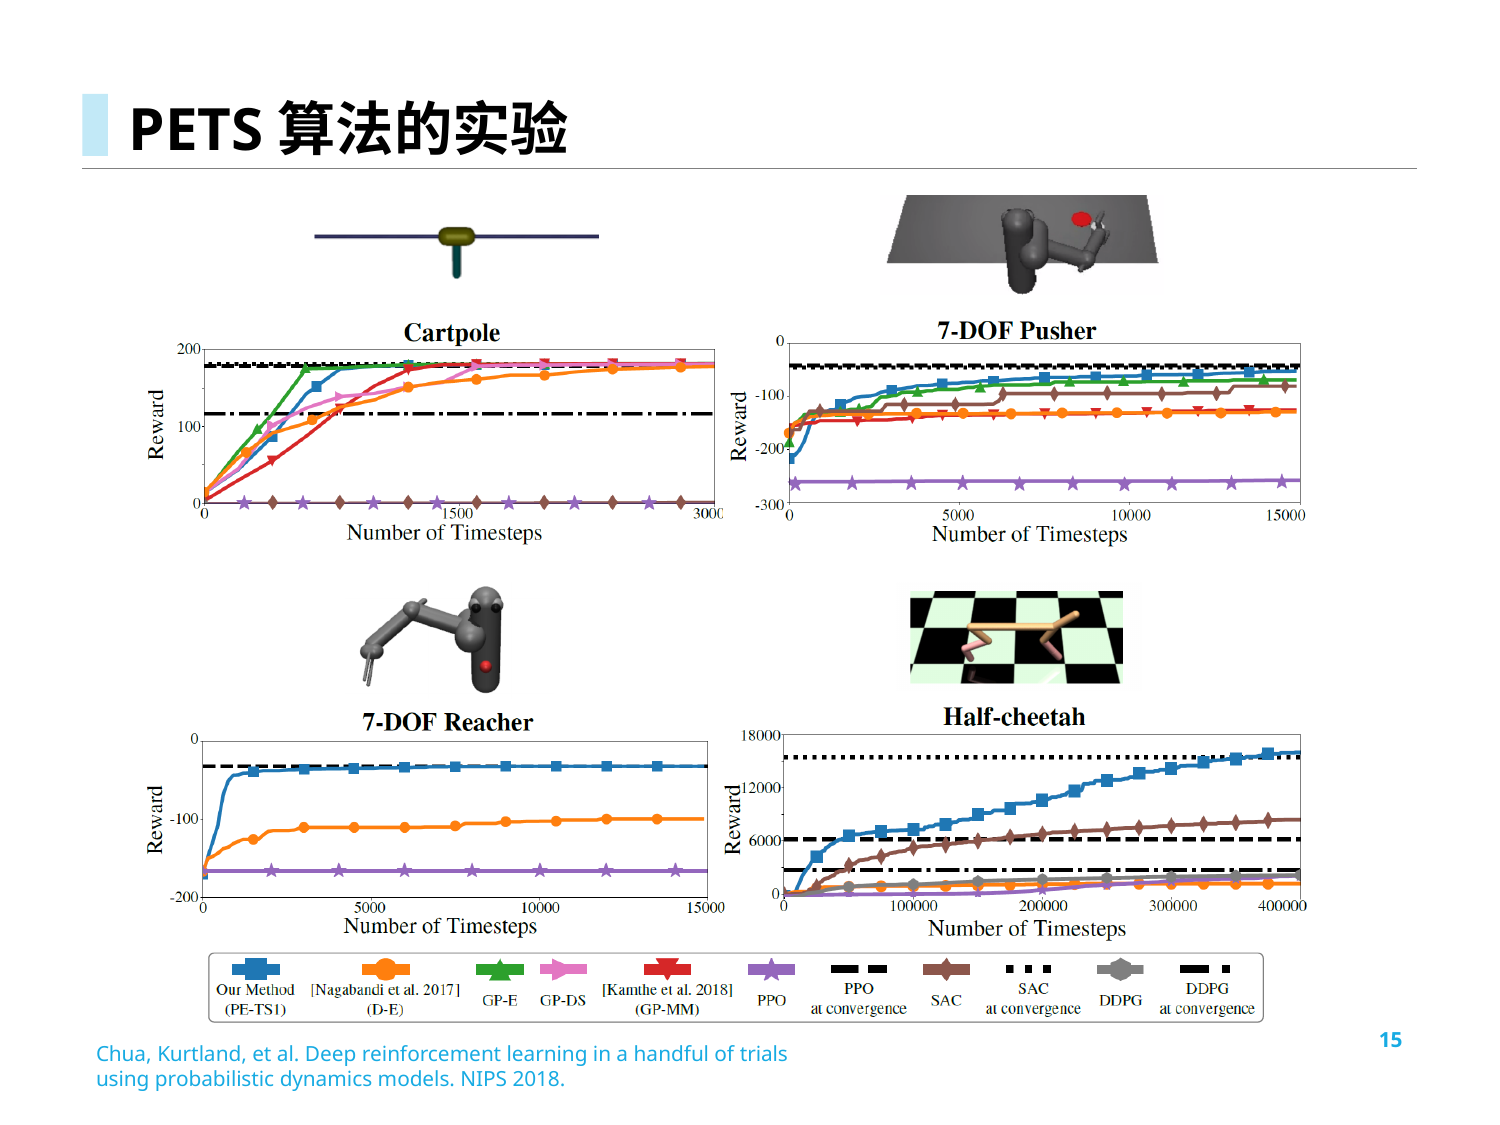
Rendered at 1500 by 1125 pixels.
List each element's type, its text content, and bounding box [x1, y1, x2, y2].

footer Chua, Kurtland, et al. Deep reinforcement learning in a handful of trials using probabilistic dynamics models. NIPS 2018. [81, 1049, 859, 1083]
slide_number 15 [1059, 1023, 1418, 1058]
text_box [138, 175, 1311, 1032]
title PETS算法的实验 [113, 1, 1405, 171]
